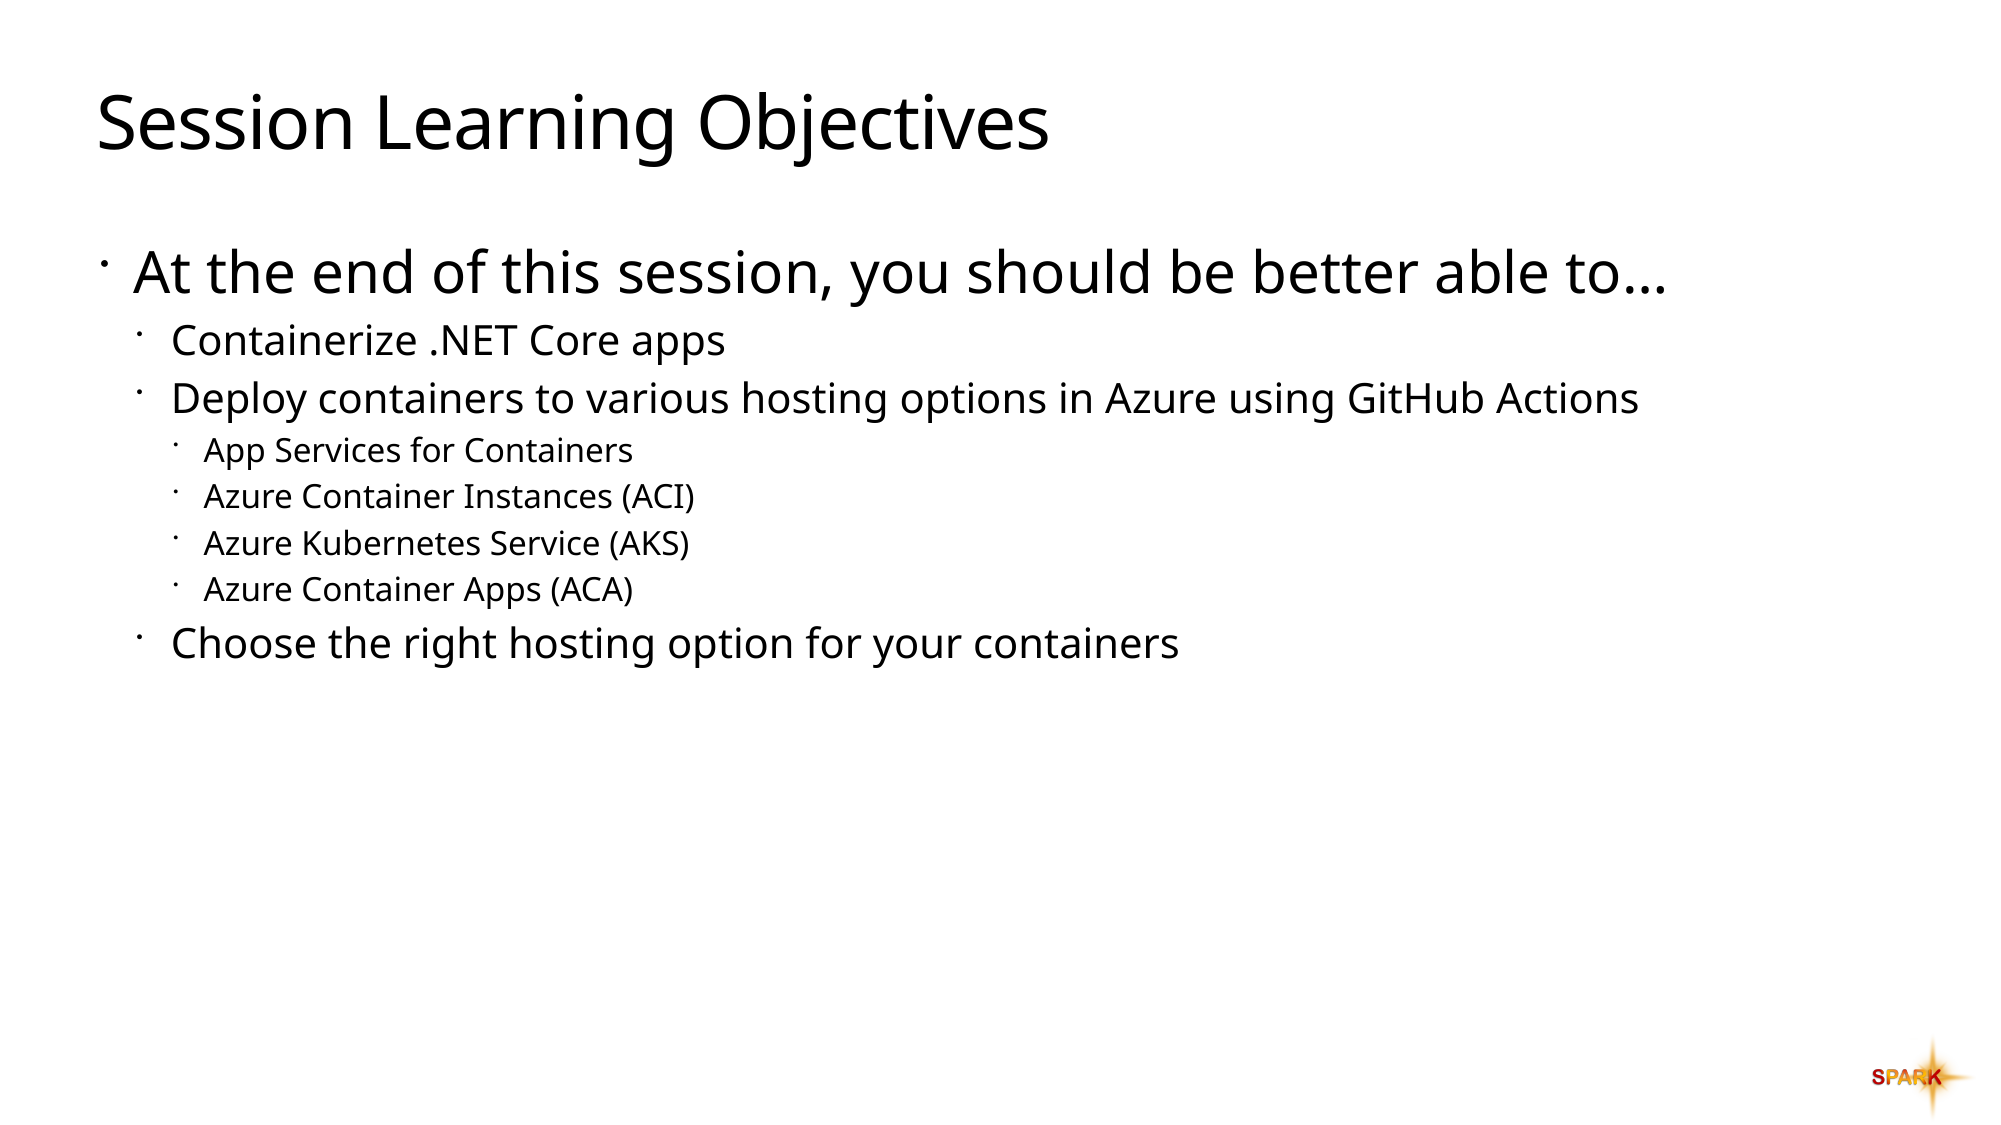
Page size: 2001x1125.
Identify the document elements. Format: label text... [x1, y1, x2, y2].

picture [1838, 1028, 1976, 1125]
title Session Learning Objectives [96, 75, 1905, 166]
list At the end of this session, you should be better able to… Containerize .NET Core apps Deploy containers to various hosting options in Azure using GitHub Actions App Services for Containers Azure Container Instances (ACI) Azure Kubernetes Service (AKS) Azure Container Apps (ACA) Choose the right hosting option for your containers [95, 235, 1904, 874]
